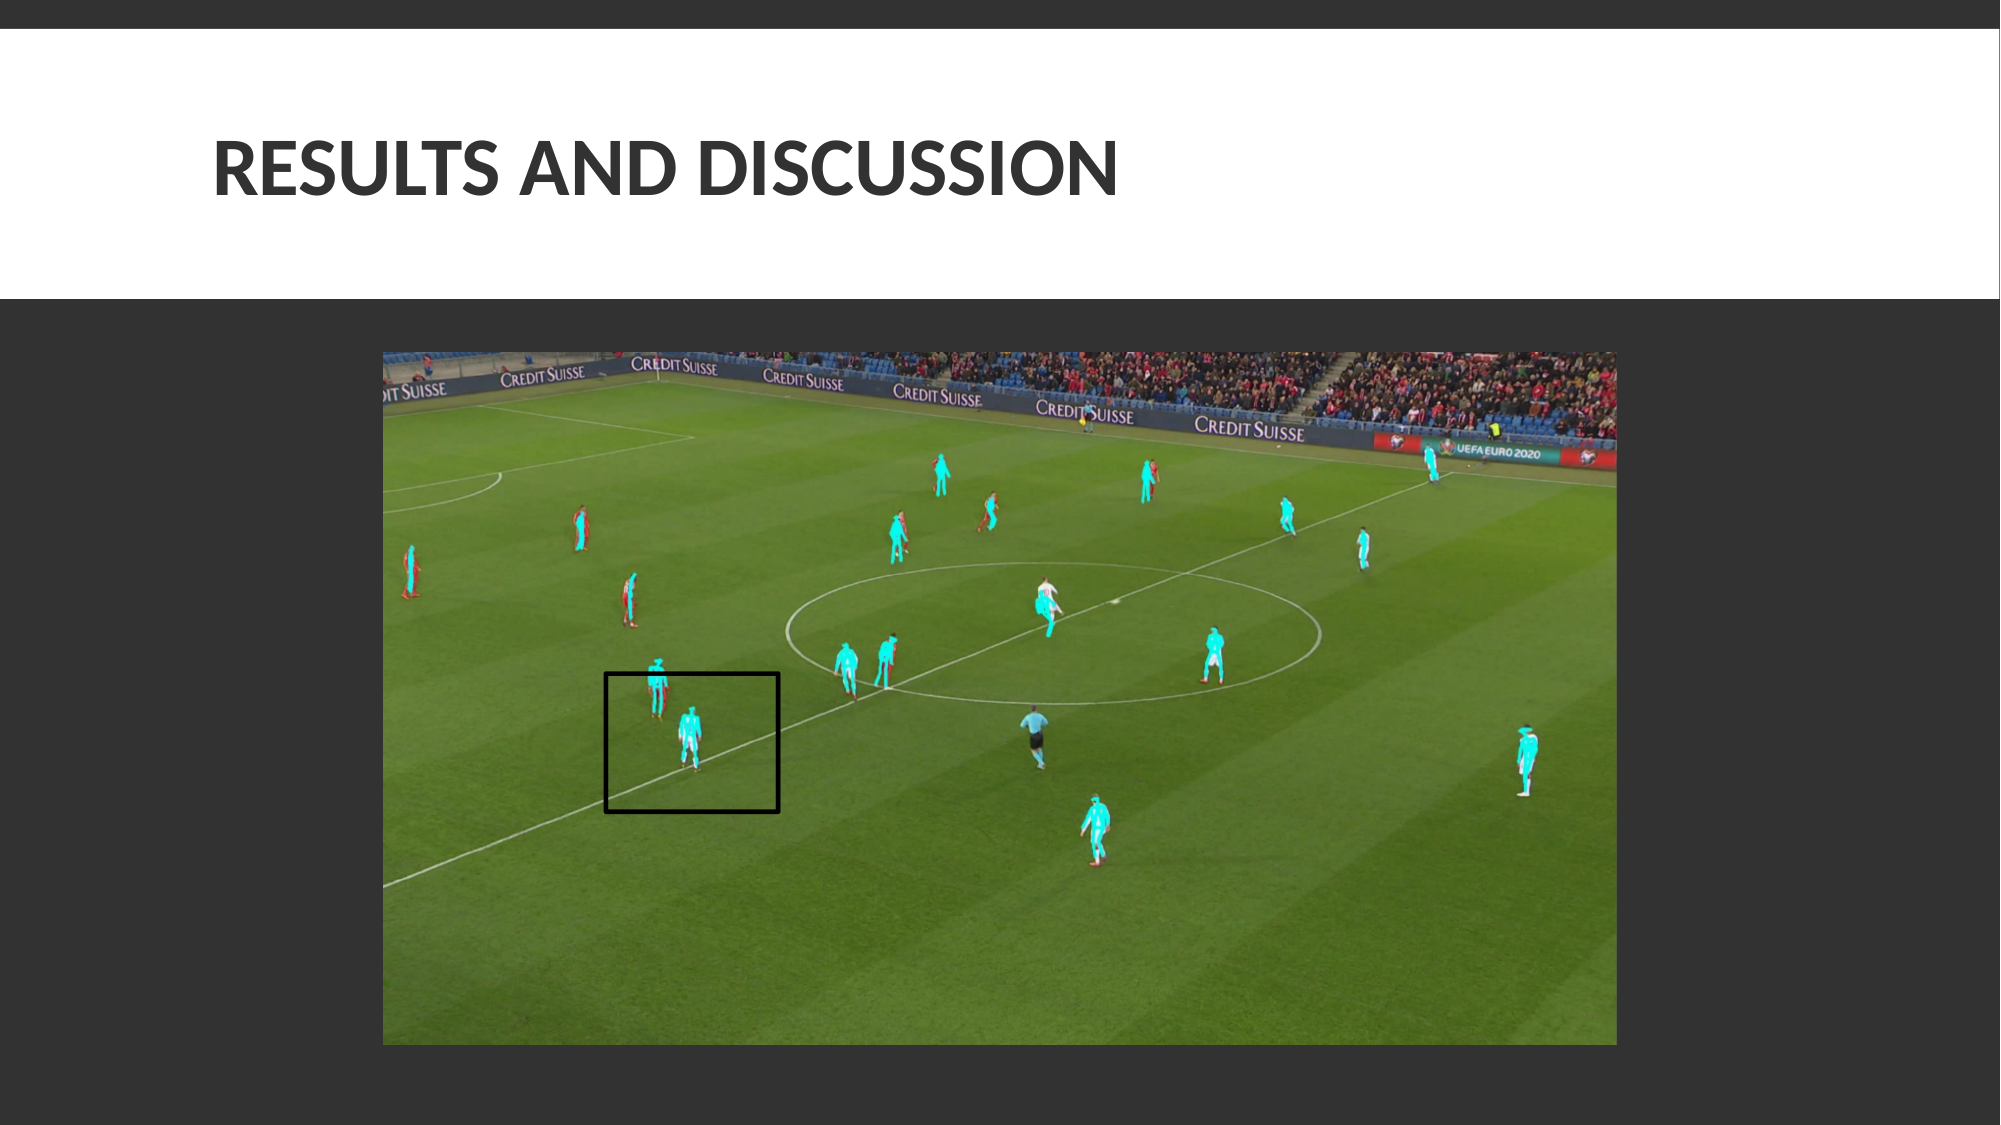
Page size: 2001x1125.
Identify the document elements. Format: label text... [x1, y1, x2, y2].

picture [382, 351, 1617, 1046]
title Results and discussion [197, 46, 1803, 295]
